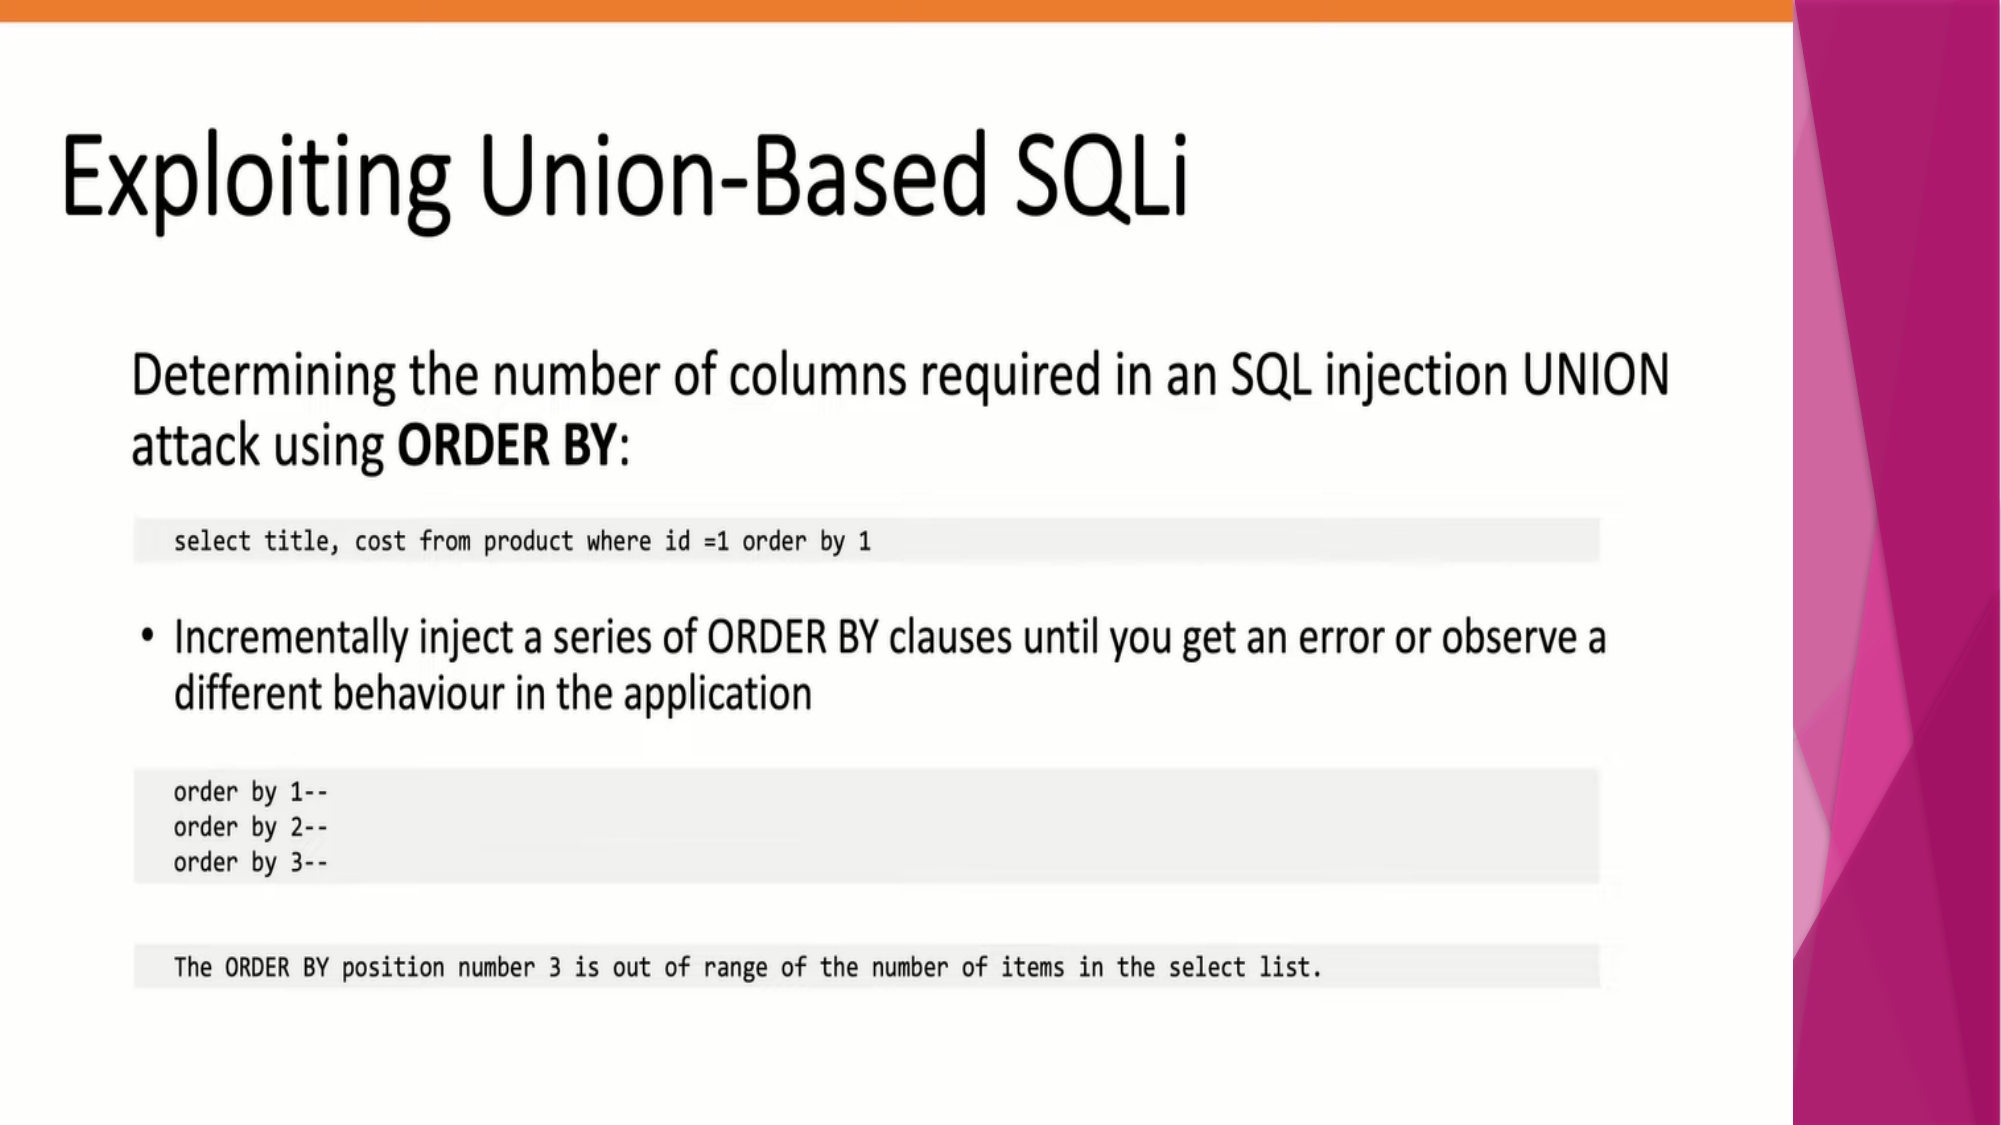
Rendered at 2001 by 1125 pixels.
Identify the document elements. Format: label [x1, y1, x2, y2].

list [0, 0, 1793, 1125]
